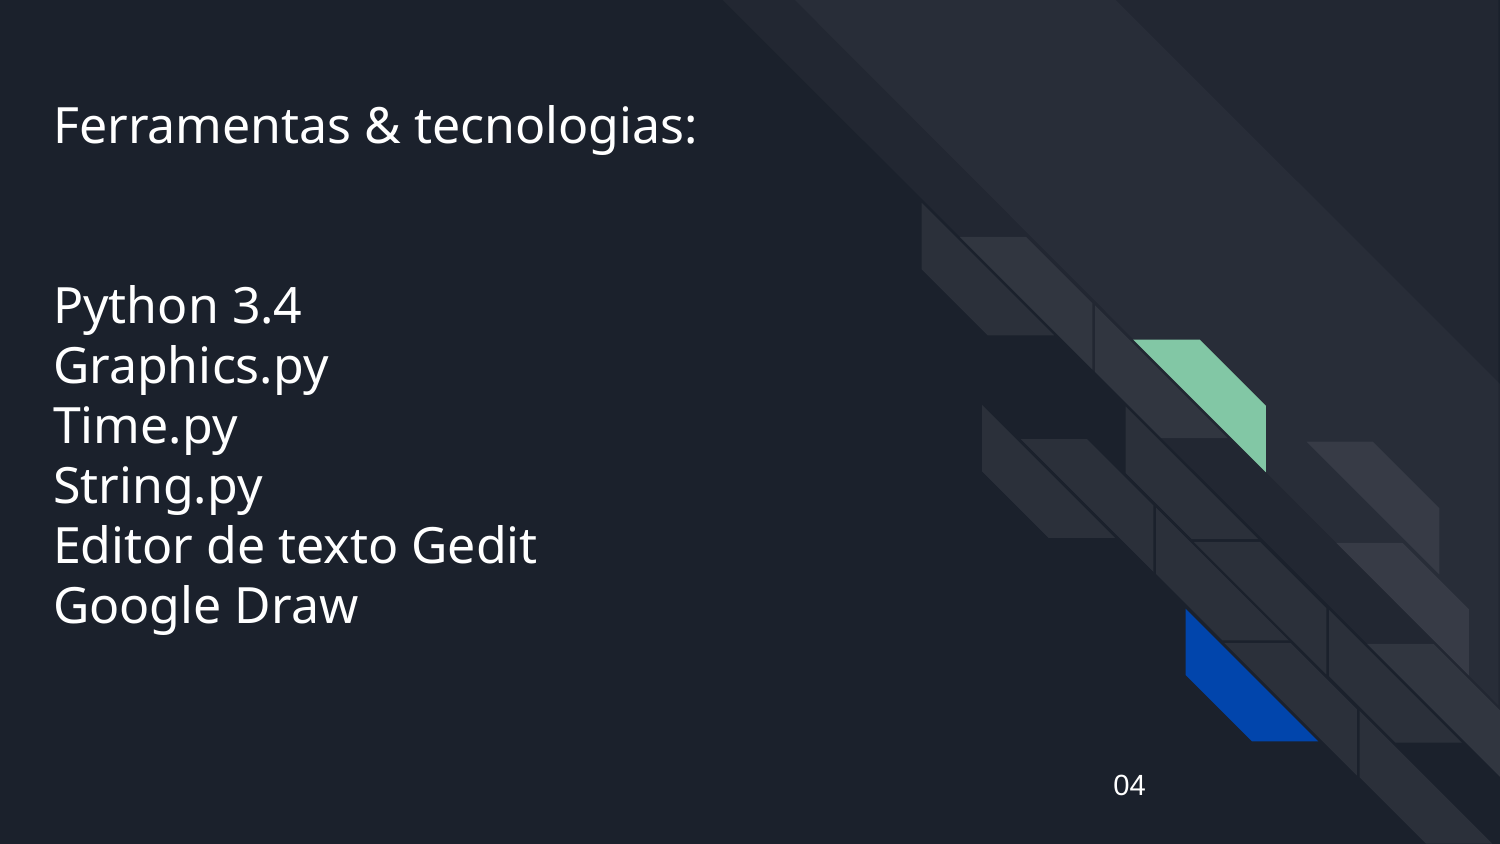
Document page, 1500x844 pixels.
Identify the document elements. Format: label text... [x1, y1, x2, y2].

text_box 04 [1098, 610, 1421, 813]
title Ferramentas & tecnologias: Python 3.4 Graphics.py Time.py String.py Editor de texto Gedit Google Draw [38, 78, 1193, 217]
